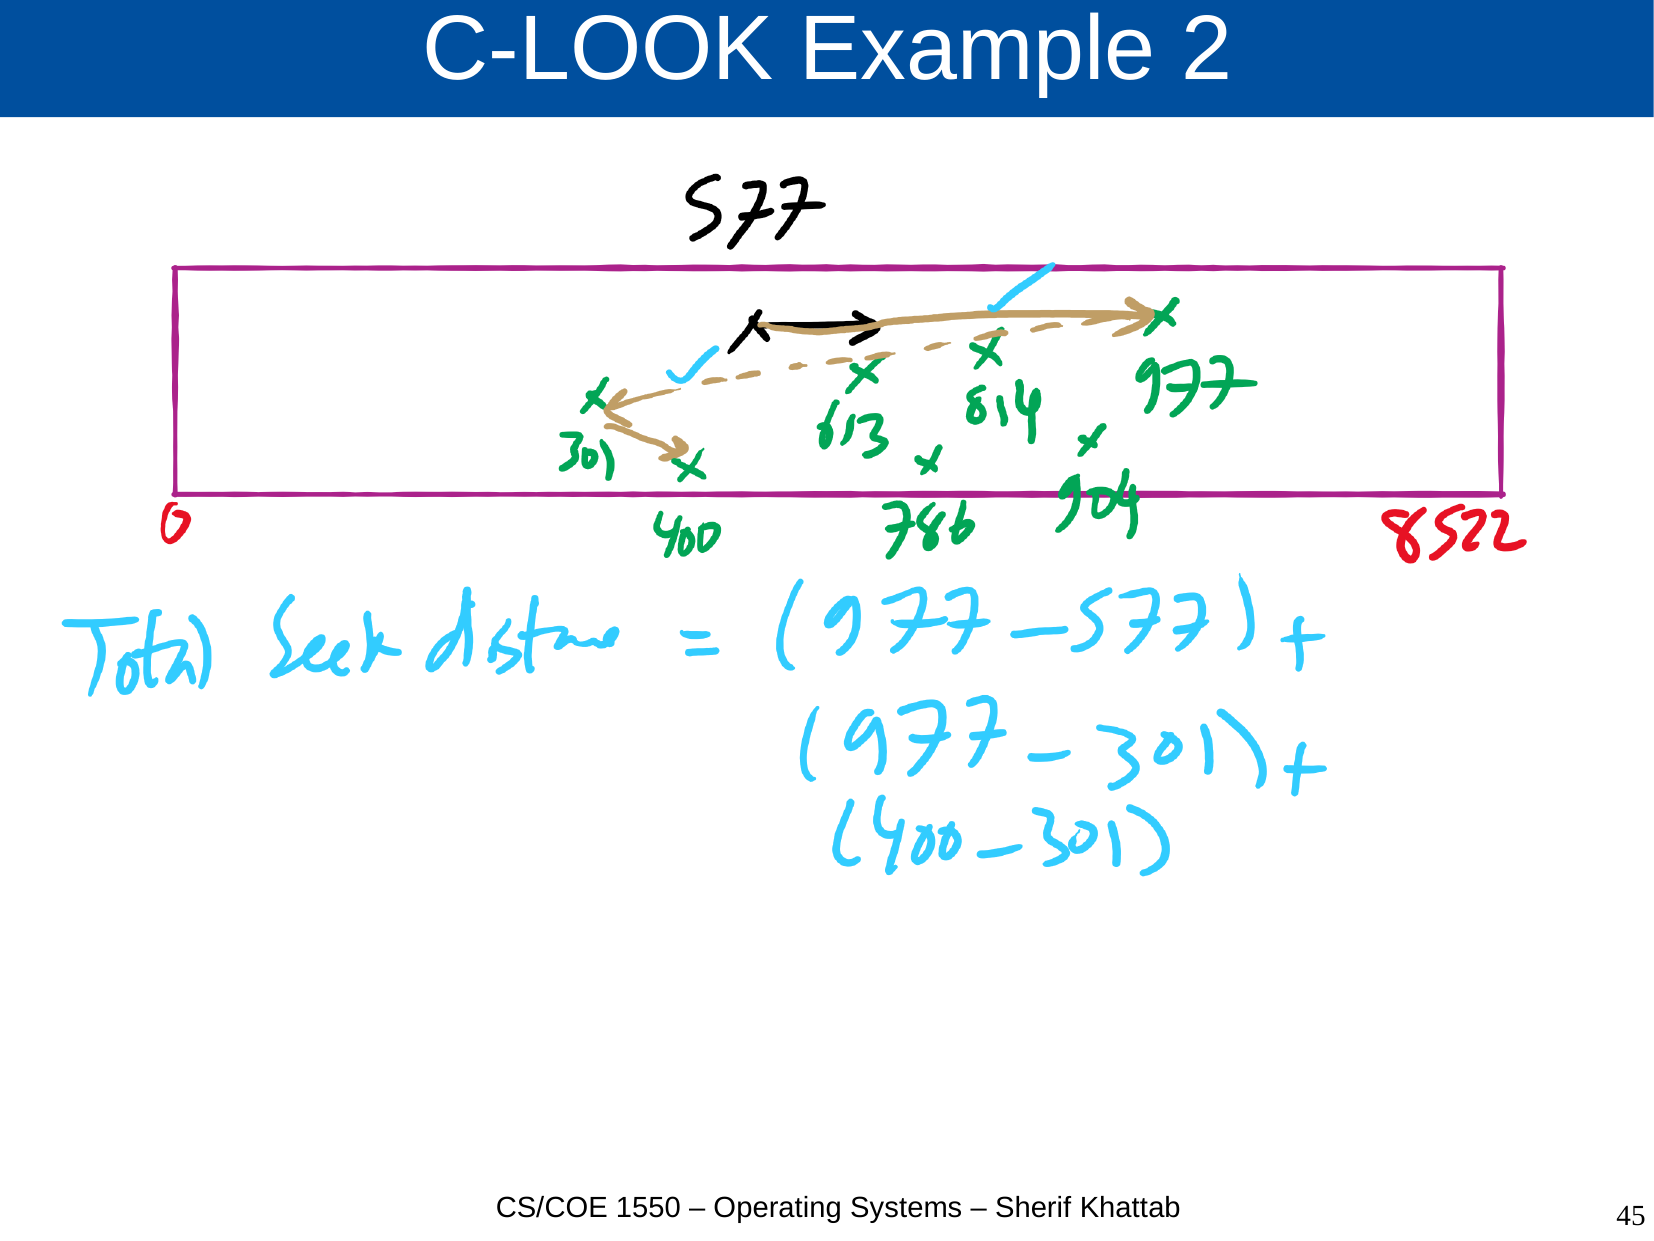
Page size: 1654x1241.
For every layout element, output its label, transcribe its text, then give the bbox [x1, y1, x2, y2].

title C-LOOK Example 2 [0, 0, 1654, 118]
slide_number 45 [1265, 1198, 1647, 1241]
picture [42, 153, 1546, 1157]
footer CS/COE 1550 – Operating Systems – Sherif Khattab [460, 1190, 1217, 1241]
